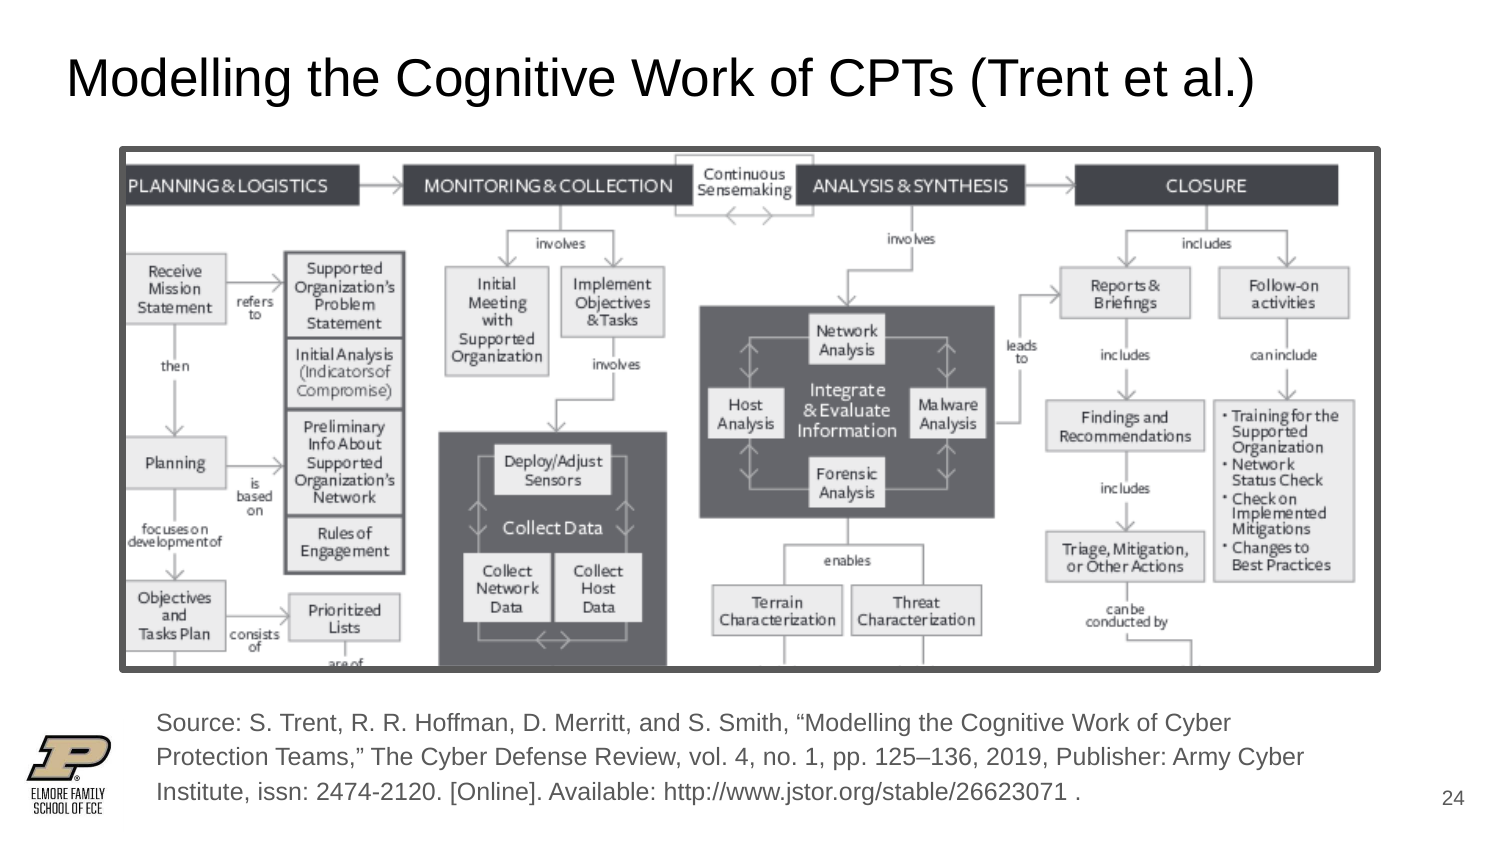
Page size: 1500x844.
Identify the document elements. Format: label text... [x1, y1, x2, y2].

slide_number ‹#› [1389, 764, 1480, 830]
picture [125, 152, 1375, 667]
list Source: S. Trent, R. R. Hoffman, D. Merritt, and S. Smith, “Modelling the Cognitive Work of Cyber Protection Teams,” The Cyber Defense Review, vol. 4, no. 1, pp. 125–136, 2019, Publisher: Army Cyber Institute, issn: 2474-2120. [Online]. Available: http://www.jstor.org/stable/26623071 . [141, 686, 1359, 844]
title Modelling the Cognitive Work of CPTs (Trent et al.) [51, 28, 1449, 123]
picture [12, 719, 124, 832]
